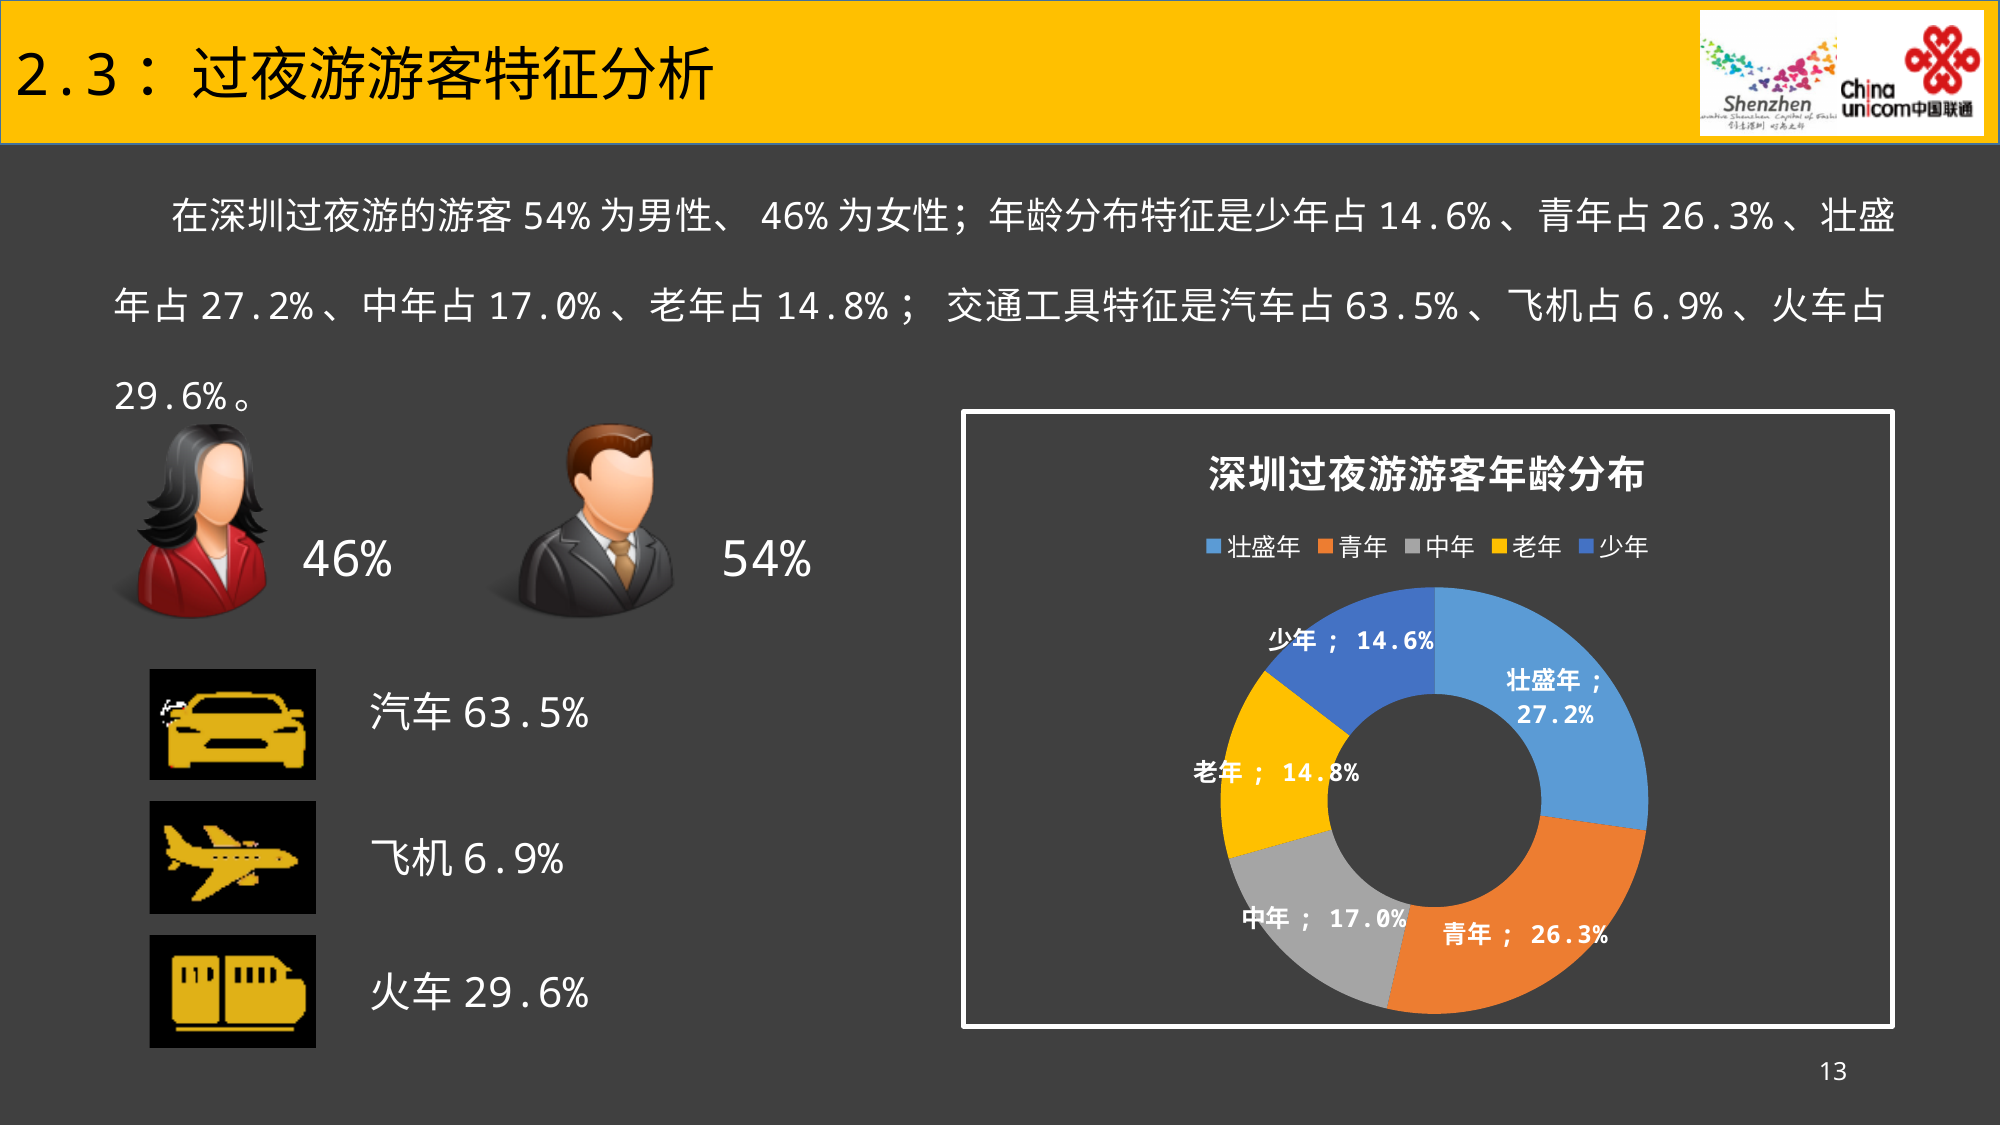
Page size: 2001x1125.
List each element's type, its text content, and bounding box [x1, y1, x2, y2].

text_box 46% [287, 518, 455, 594]
text_box 汽车63.5% [354, 678, 670, 744]
text_box 火车29.6% [354, 958, 670, 1024]
picture [97, 419, 287, 619]
picture [149, 801, 316, 914]
text_box 54% [705, 518, 875, 594]
text_box 2.3：过夜游游客特征分析 [0, 0, 2000, 145]
chart [961, 409, 1895, 1029]
slide_number 13 [1412, 1042, 1863, 1103]
picture [149, 935, 316, 1048]
picture [149, 669, 316, 780]
picture [472, 419, 689, 619]
text_box 在深圳过夜游的游客54%为男性、46%为女性；年龄分布特征是少年占14.6%、青年占26.3%、壮盛年占27.2%、中年占17.0%、老年占14.8%； 交通工具特征是汽车占63.5%、飞机占6.9%、火车占29.6%。 [98, 99, 1911, 425]
picture [1700, 10, 1984, 136]
text_box 飞机6.9% [354, 824, 670, 890]
